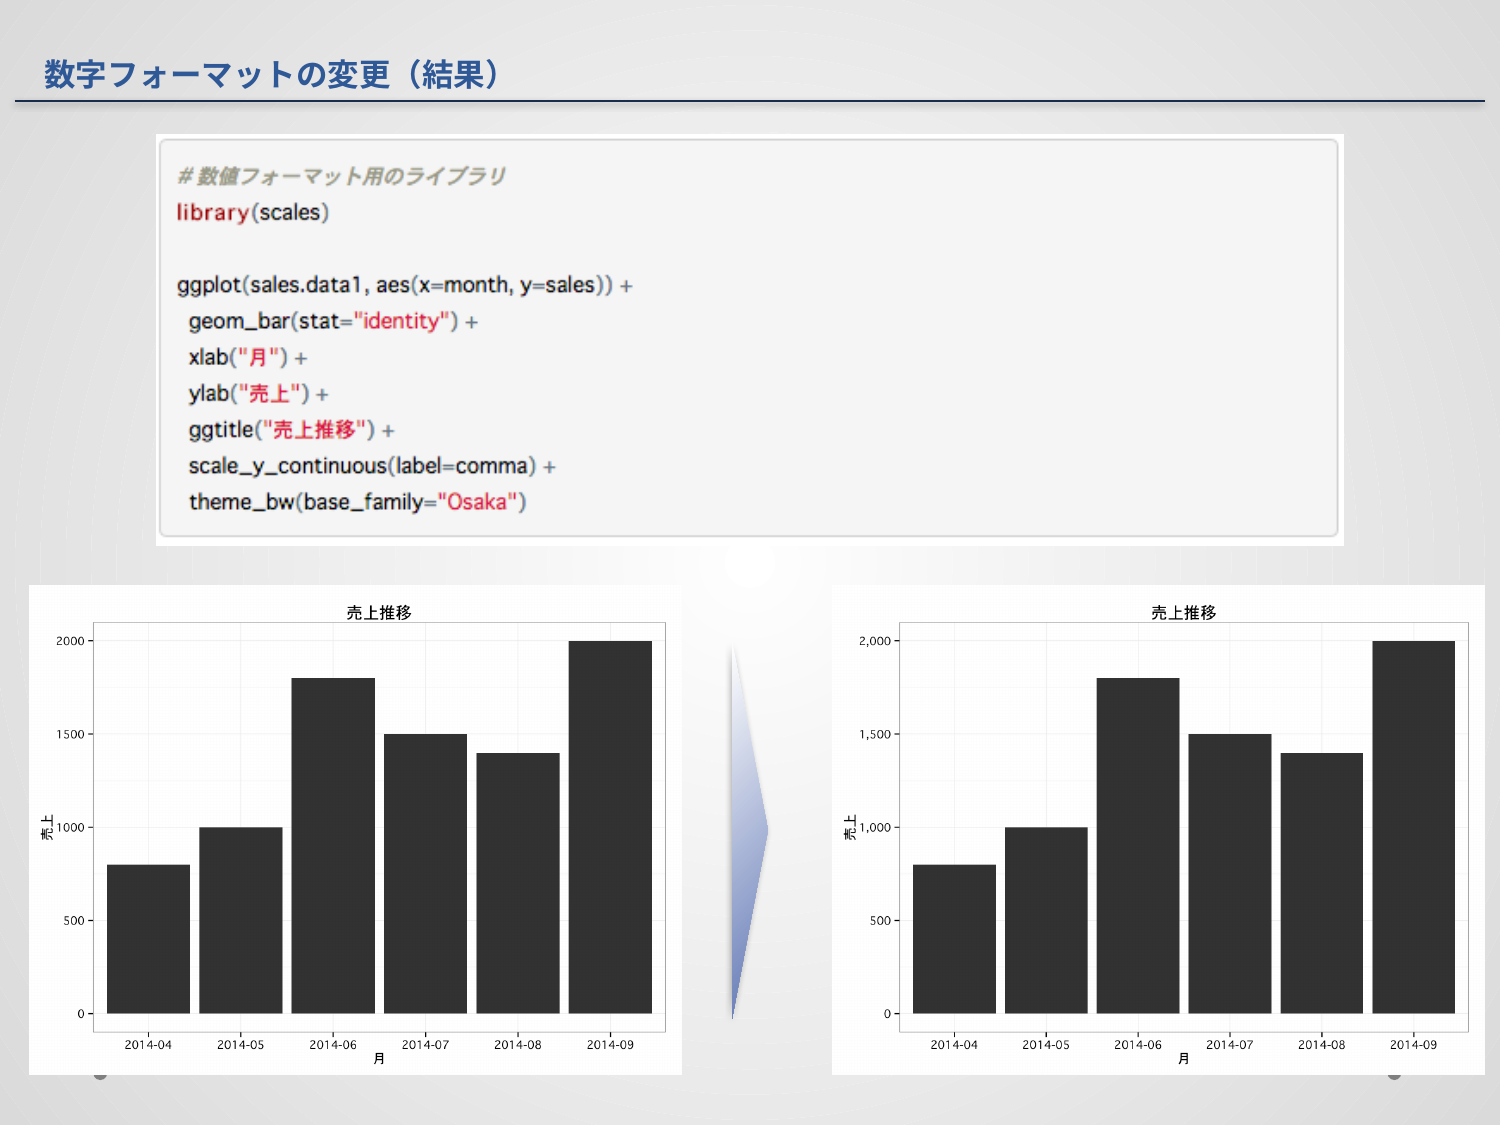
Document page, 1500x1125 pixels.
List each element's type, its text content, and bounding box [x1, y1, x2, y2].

title 数字フォーマットの変更（結果） [29, 9, 1471, 97]
picture [155, 133, 1344, 546]
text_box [28, 585, 1485, 1075]
